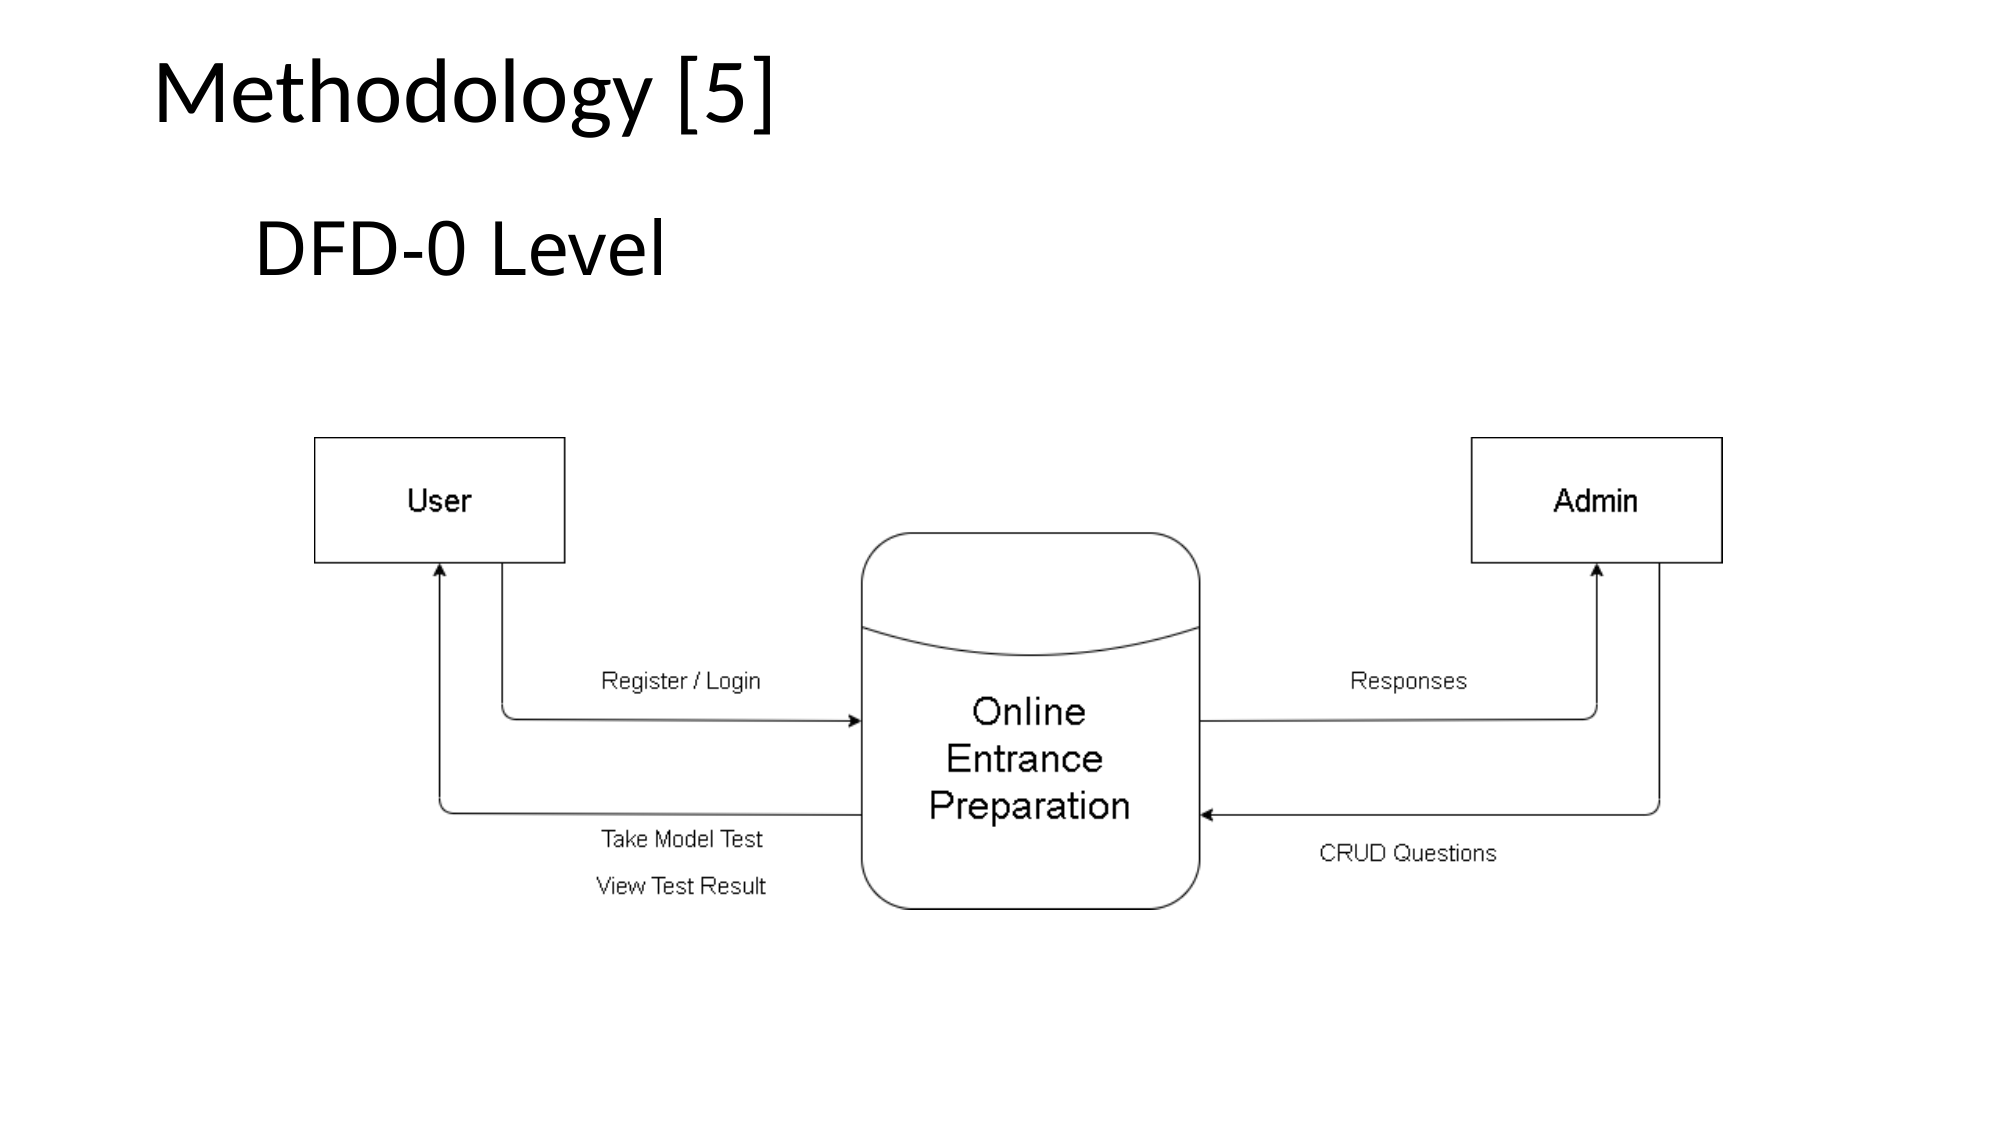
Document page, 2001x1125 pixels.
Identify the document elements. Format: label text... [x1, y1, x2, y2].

text_box Methodology [5] [137, 36, 1863, 166]
text_box DFD-0 Level [238, 203, 1964, 333]
picture [314, 437, 1723, 910]
